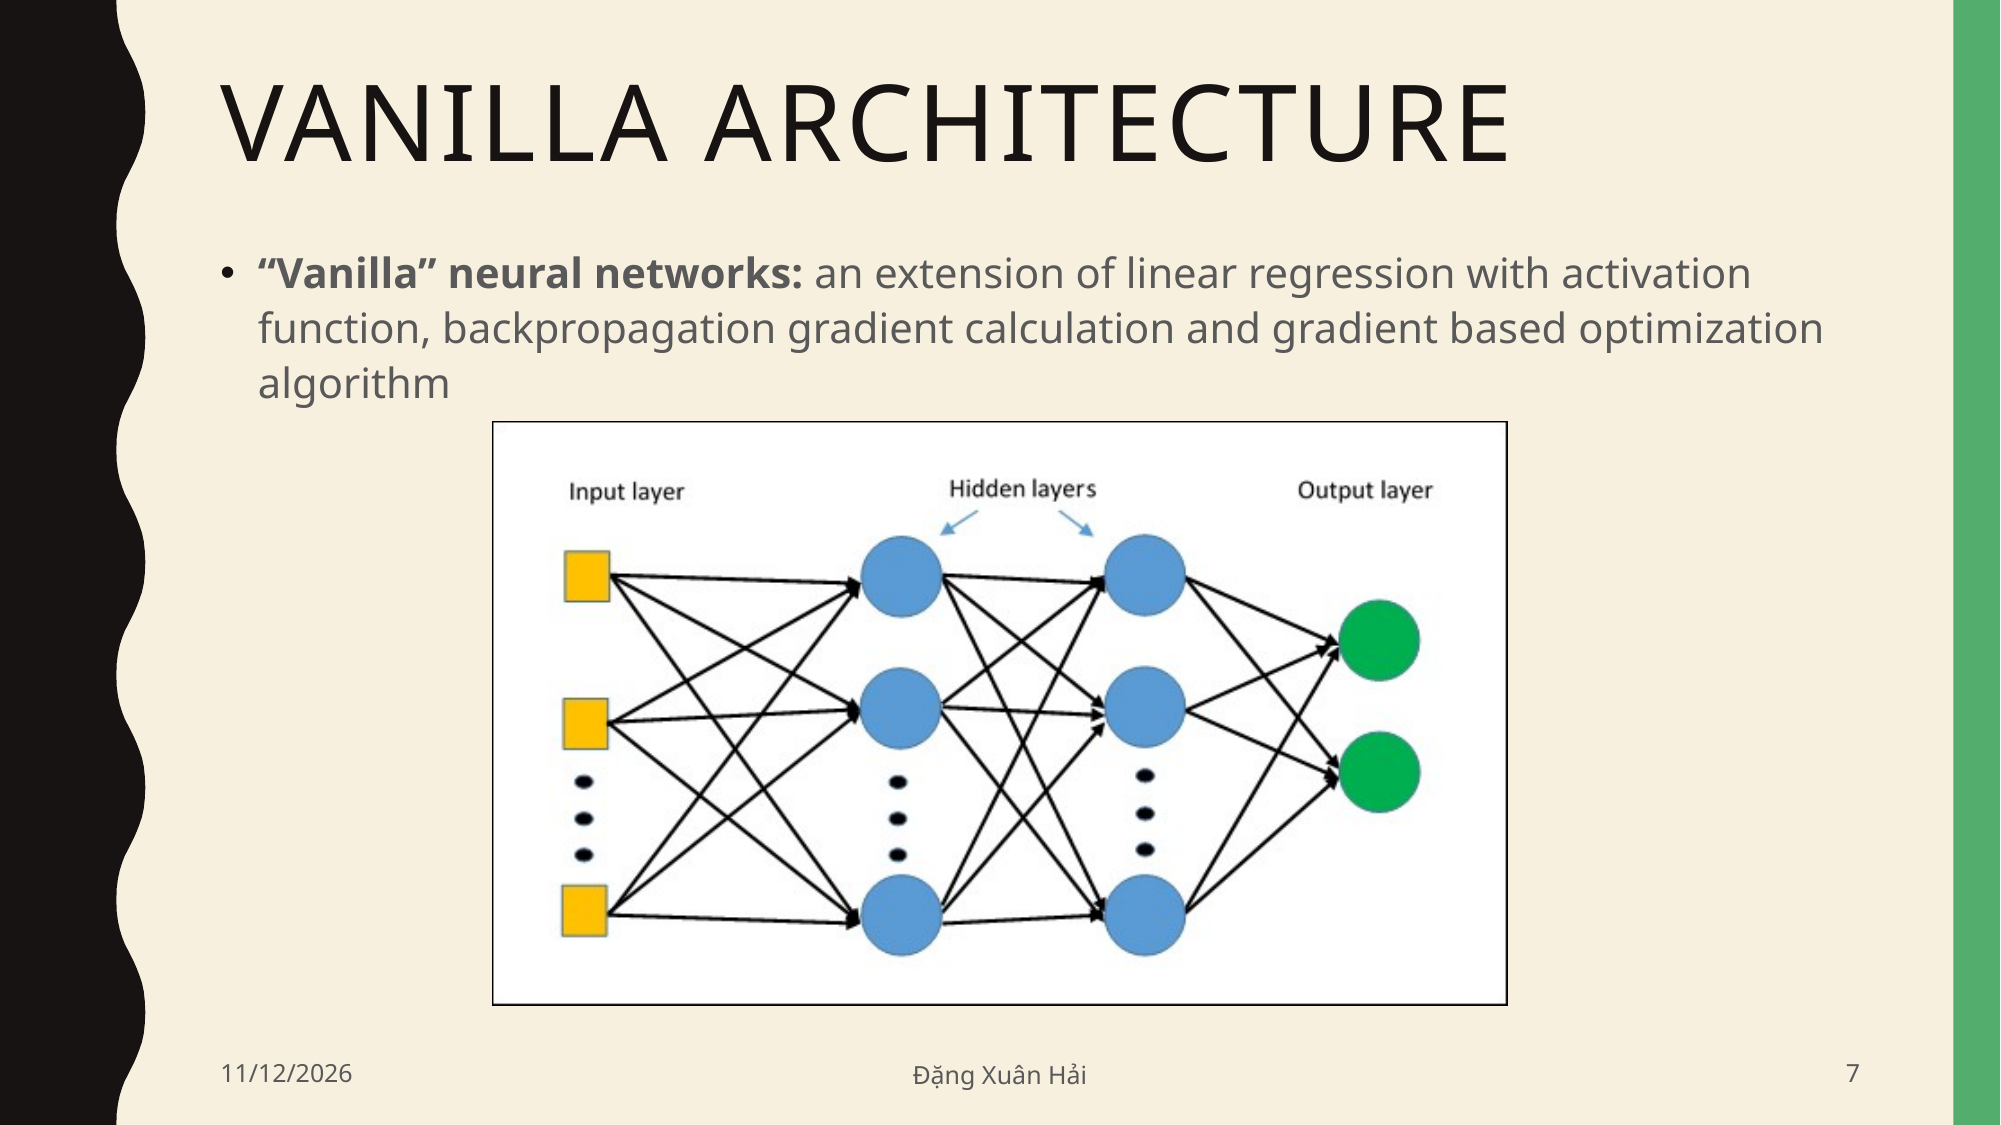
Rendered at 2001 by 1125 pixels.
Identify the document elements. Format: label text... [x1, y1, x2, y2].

list “Vanilla” neural networks: an extension of linear regression with activation function, backpropagation gradient calculation and gradient based optimization algorithm [205, 234, 1875, 965]
slide_number 7 [1412, 1045, 1875, 1103]
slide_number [205, 1045, 588, 1103]
footer Đặng Xuân Hải [662, 1045, 1338, 1103]
picture [492, 421, 1508, 1006]
title Vanilla architecture [205, 62, 1875, 226]
